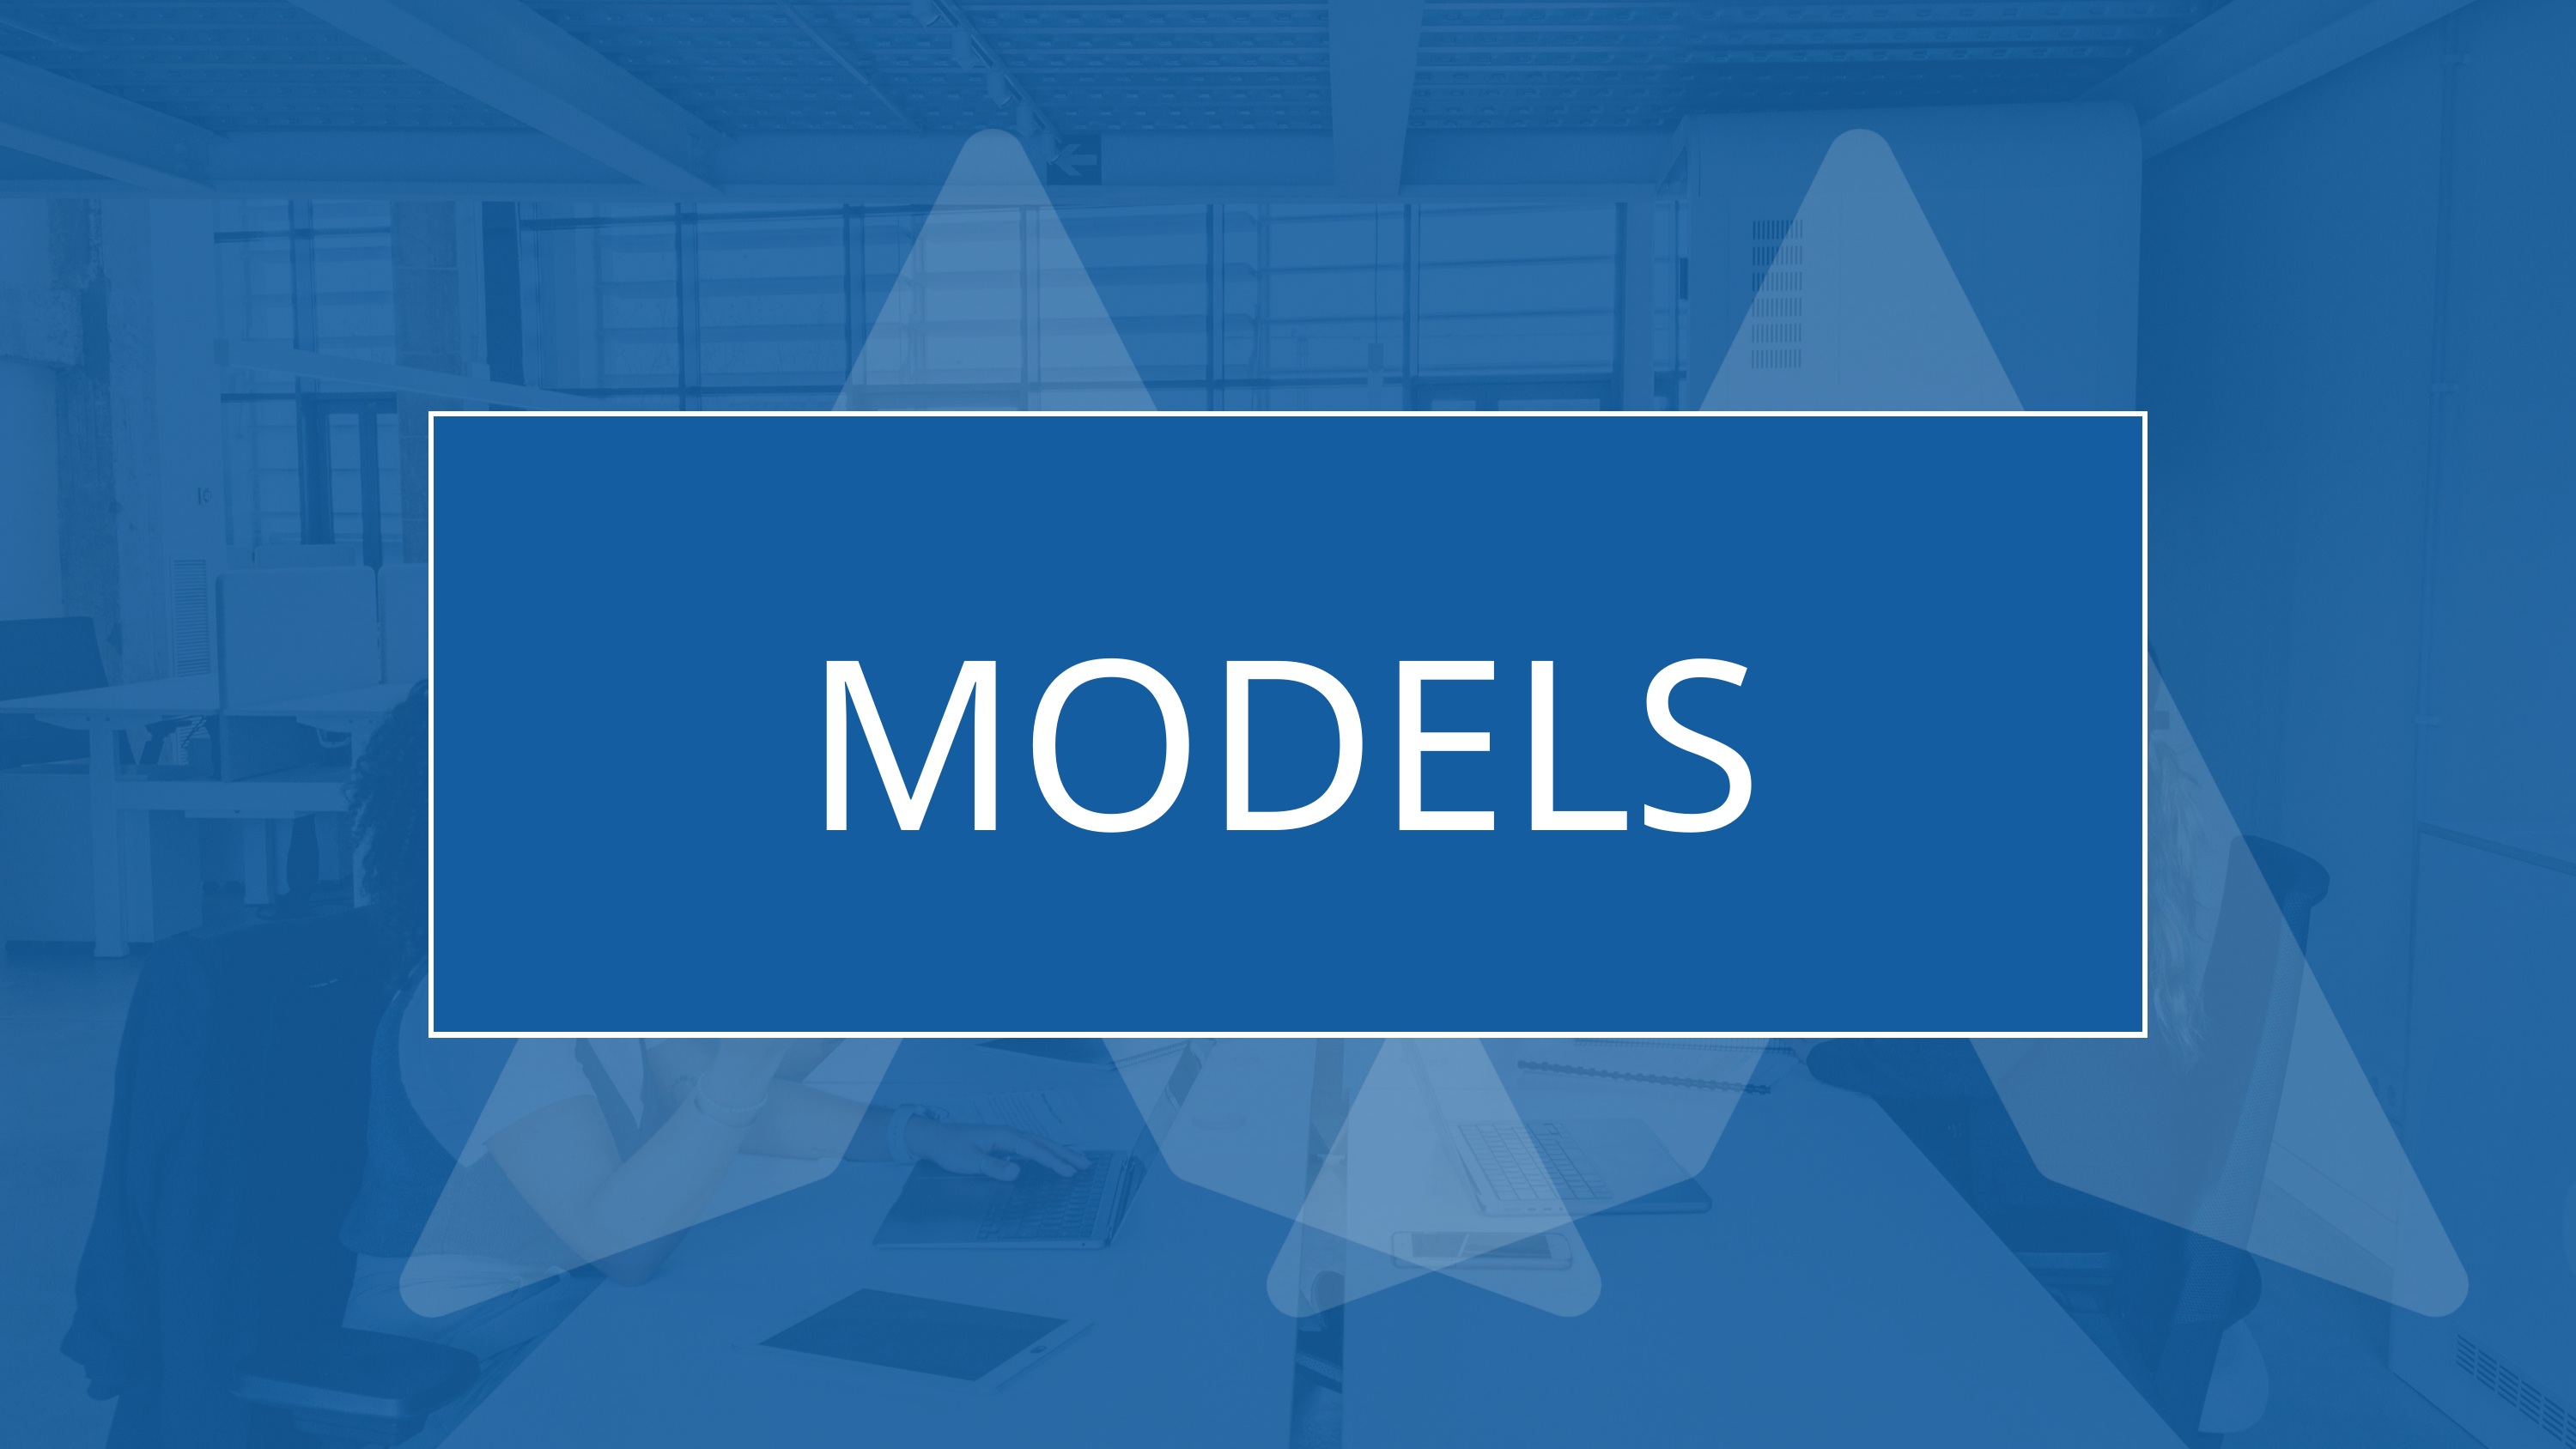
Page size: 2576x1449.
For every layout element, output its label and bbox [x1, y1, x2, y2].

text_box [390, 123, 1612, 1326]
text_box [1612, 123, 2479, 1326]
text_box [0, 0, 2576, 1449]
text_box [430, 413, 2145, 1035]
